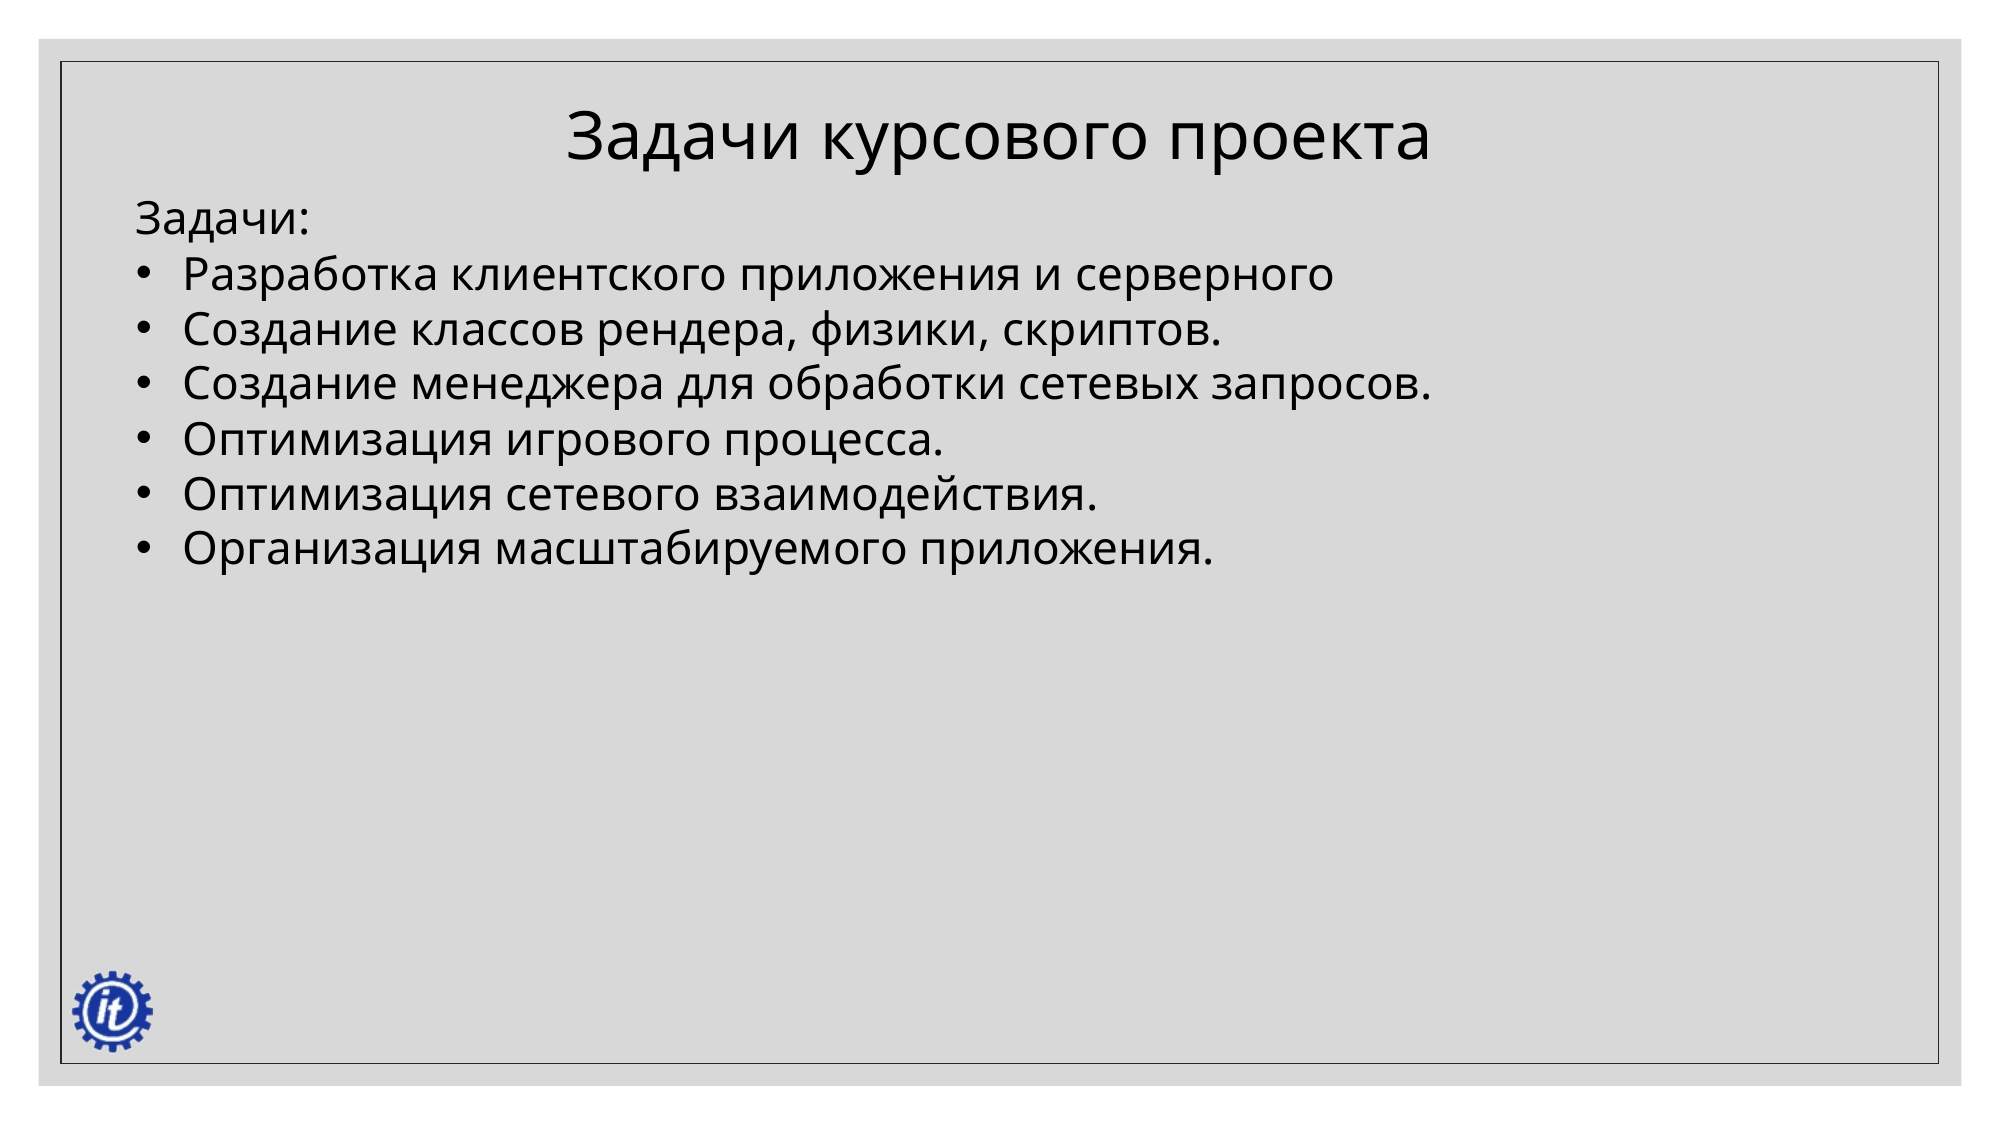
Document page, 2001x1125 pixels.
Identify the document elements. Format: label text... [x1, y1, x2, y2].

picture [57, 970, 167, 1058]
text_box Задачи курсового проекта [551, 85, 1449, 181]
text_box Задачи: Разработка клиентского приложения и серверного Создание классов рендера, физики, скриптов. Создание менеджера для обработки сетевых запросов. Оптимизация игрового процесса. Оптимизация сетевого взаимодействия. Организация масштабируемого приложения. [121, 181, 1973, 582]
